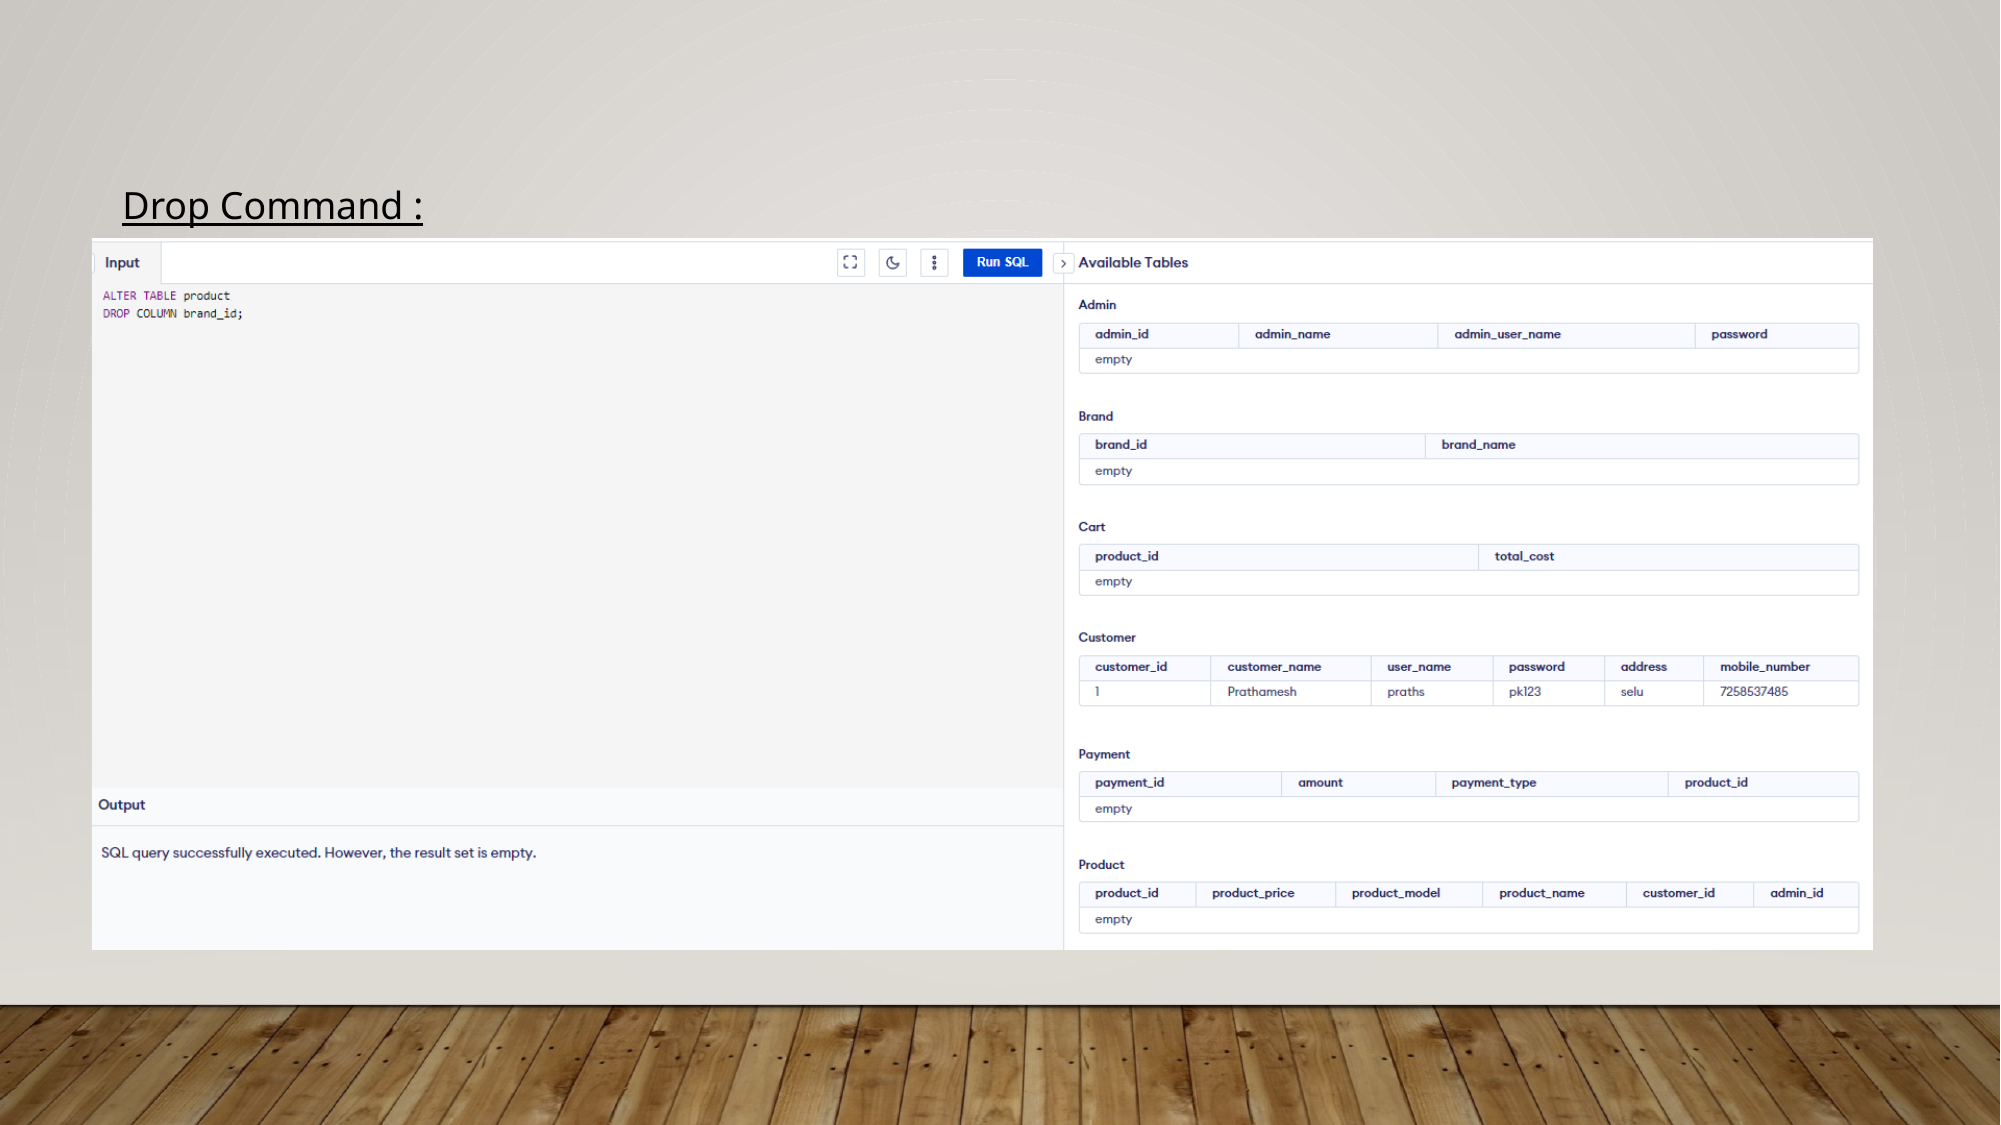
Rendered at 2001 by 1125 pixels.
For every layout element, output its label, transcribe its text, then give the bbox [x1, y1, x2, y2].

text_box Drop Command : [107, 175, 944, 235]
picture [91, 237, 1874, 951]
picture [0, 1005, 2000, 1125]
